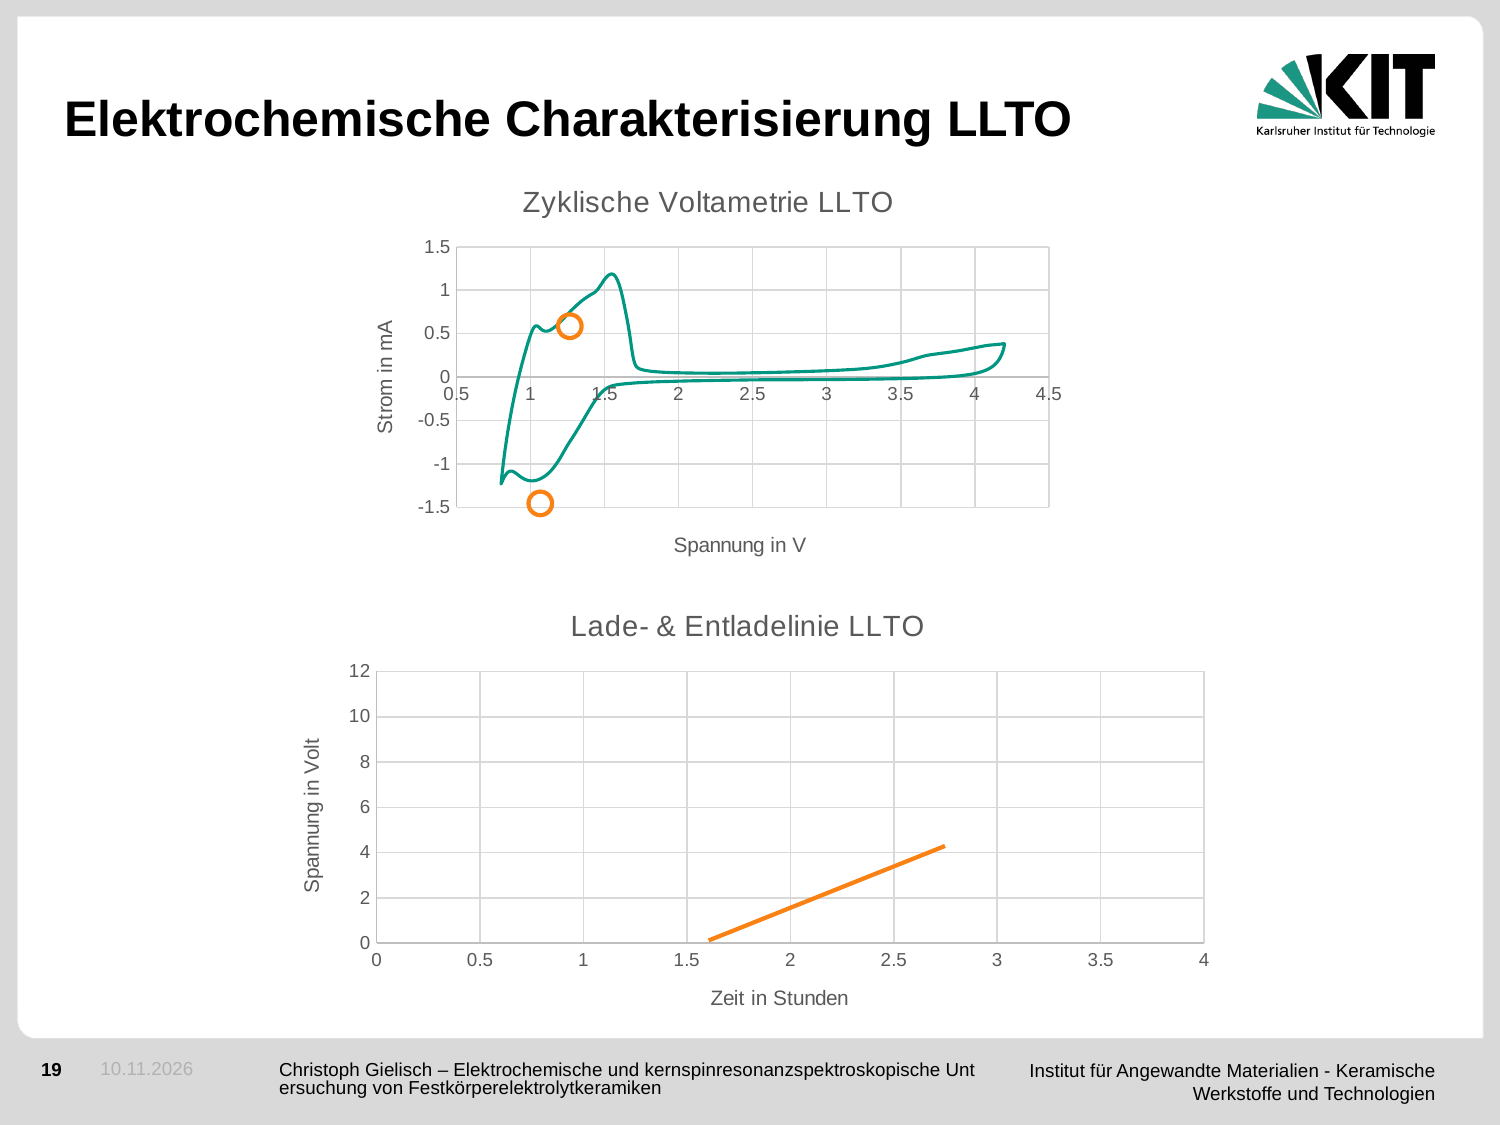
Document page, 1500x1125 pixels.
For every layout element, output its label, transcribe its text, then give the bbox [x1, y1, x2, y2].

footer Christoph Gielisch – Elektrochemische und kernspinresonanzspektroskopische Untersuchung von Festkörperelektrolytkeramiken [278, 1056, 977, 1117]
chart [266, 160, 1230, 1042]
picture [0, 0, 1500, 1125]
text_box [708, 845, 946, 941]
title Elektrochemische Charakterisierung LLTO [63, 54, 1199, 148]
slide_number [100, 1057, 272, 1117]
